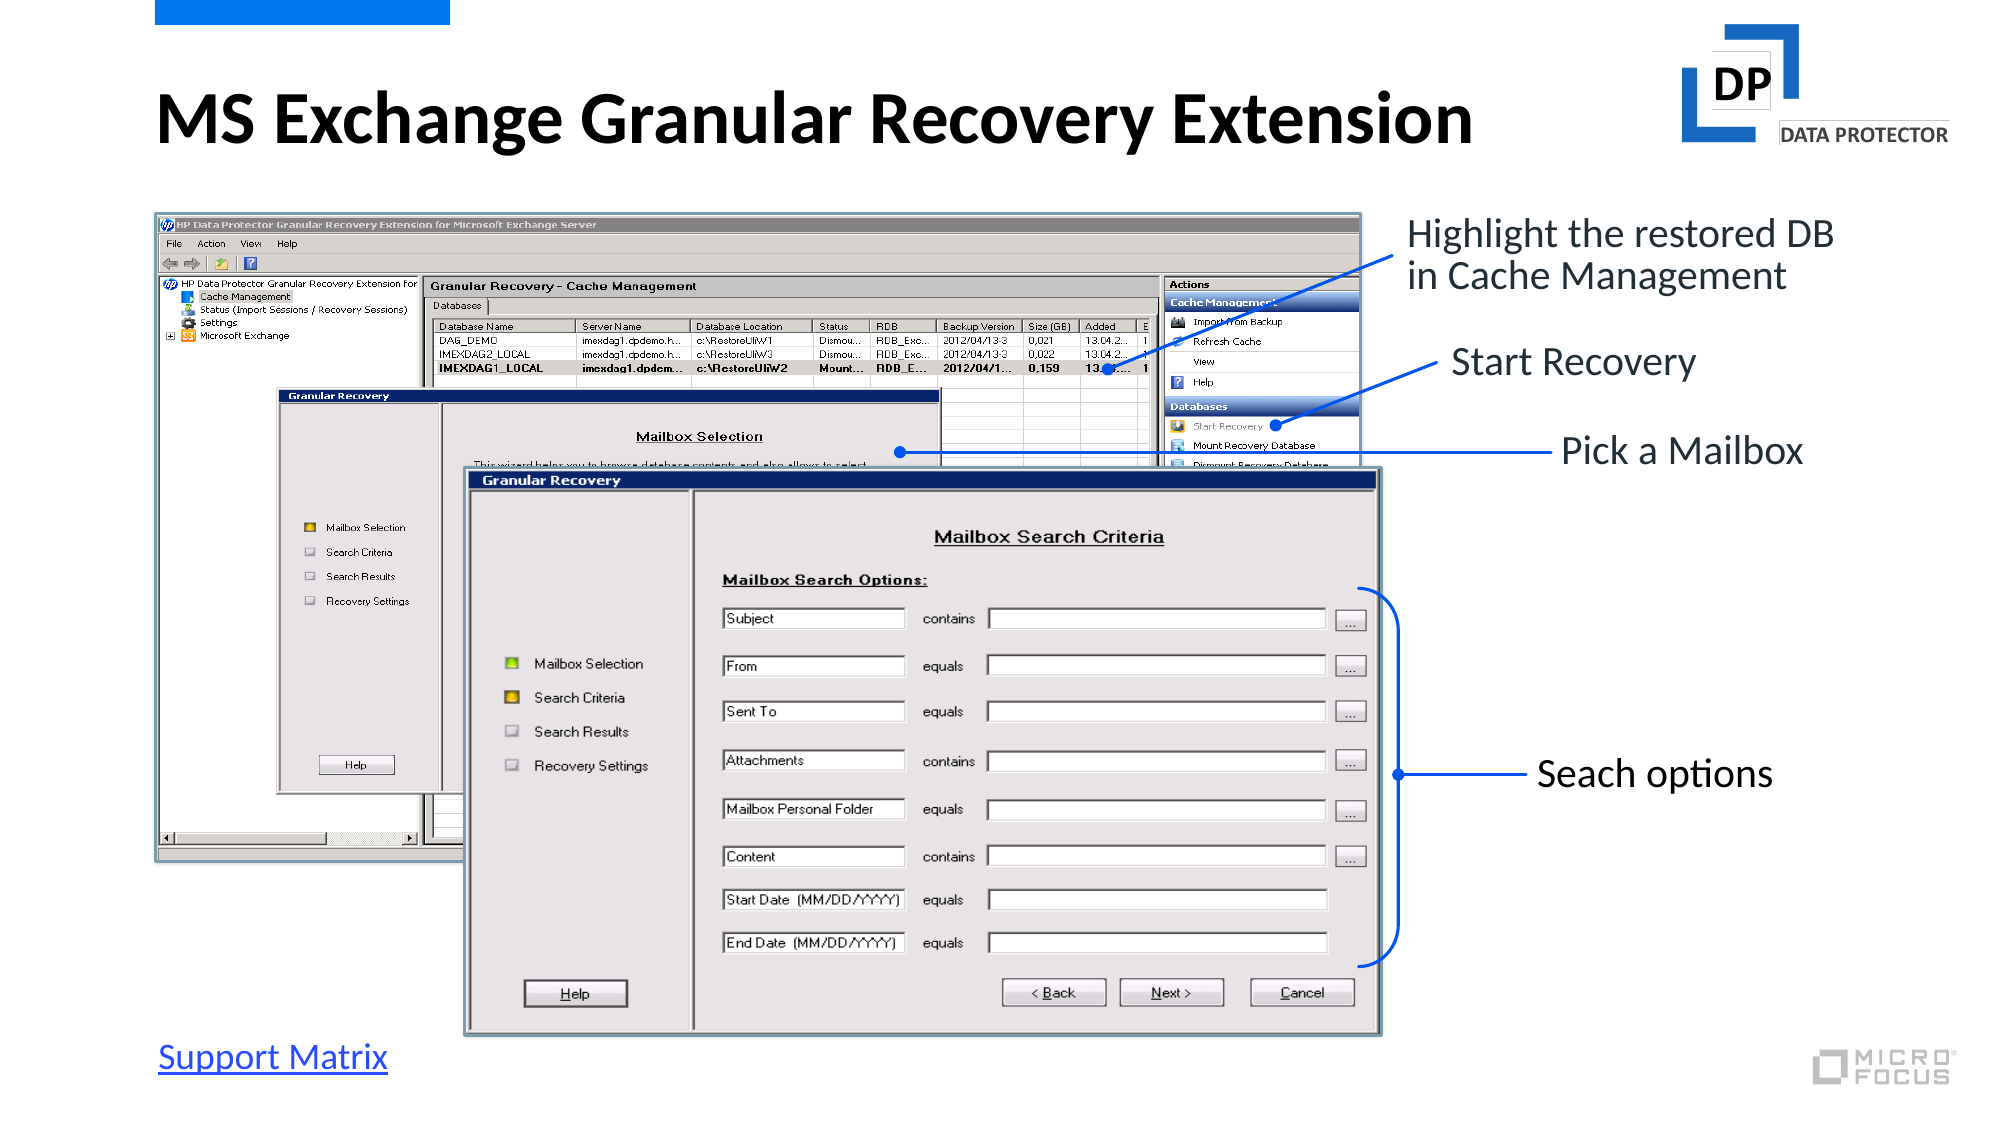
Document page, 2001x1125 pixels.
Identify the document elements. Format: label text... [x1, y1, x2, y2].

text_box Support Matrix [143, 1029, 404, 1086]
text_box Start Recovery [1436, 333, 1712, 392]
text_box Highlight the restored DB in Cache Management [1392, 205, 1850, 306]
title MS Exchange Granular Recovery Extension [155, 70, 1847, 249]
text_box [465, 468, 1791, 1035]
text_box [1107, 255, 1391, 370]
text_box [1275, 362, 1436, 426]
picture [1681, 24, 1950, 145]
picture [156, 215, 1360, 860]
text_box Pick a Mailbox [1546, 423, 1819, 481]
